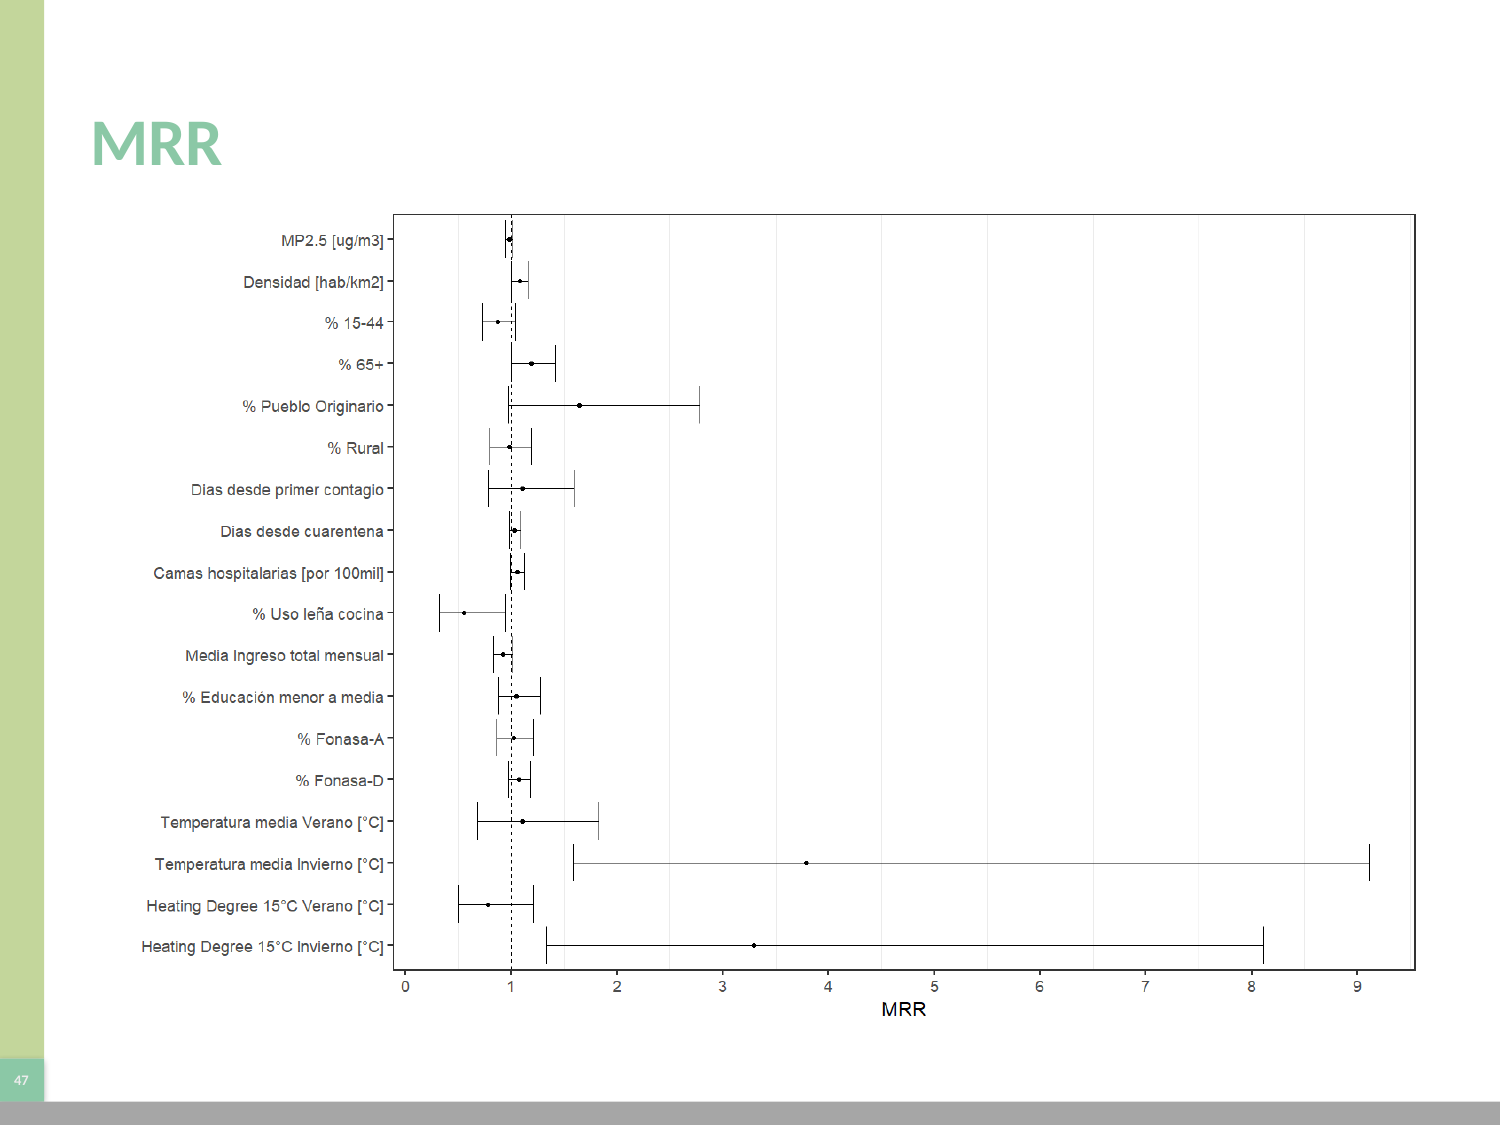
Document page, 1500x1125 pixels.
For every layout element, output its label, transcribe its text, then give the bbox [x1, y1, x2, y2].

title MRR [75, 45, 1425, 233]
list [107, 204, 1426, 1029]
